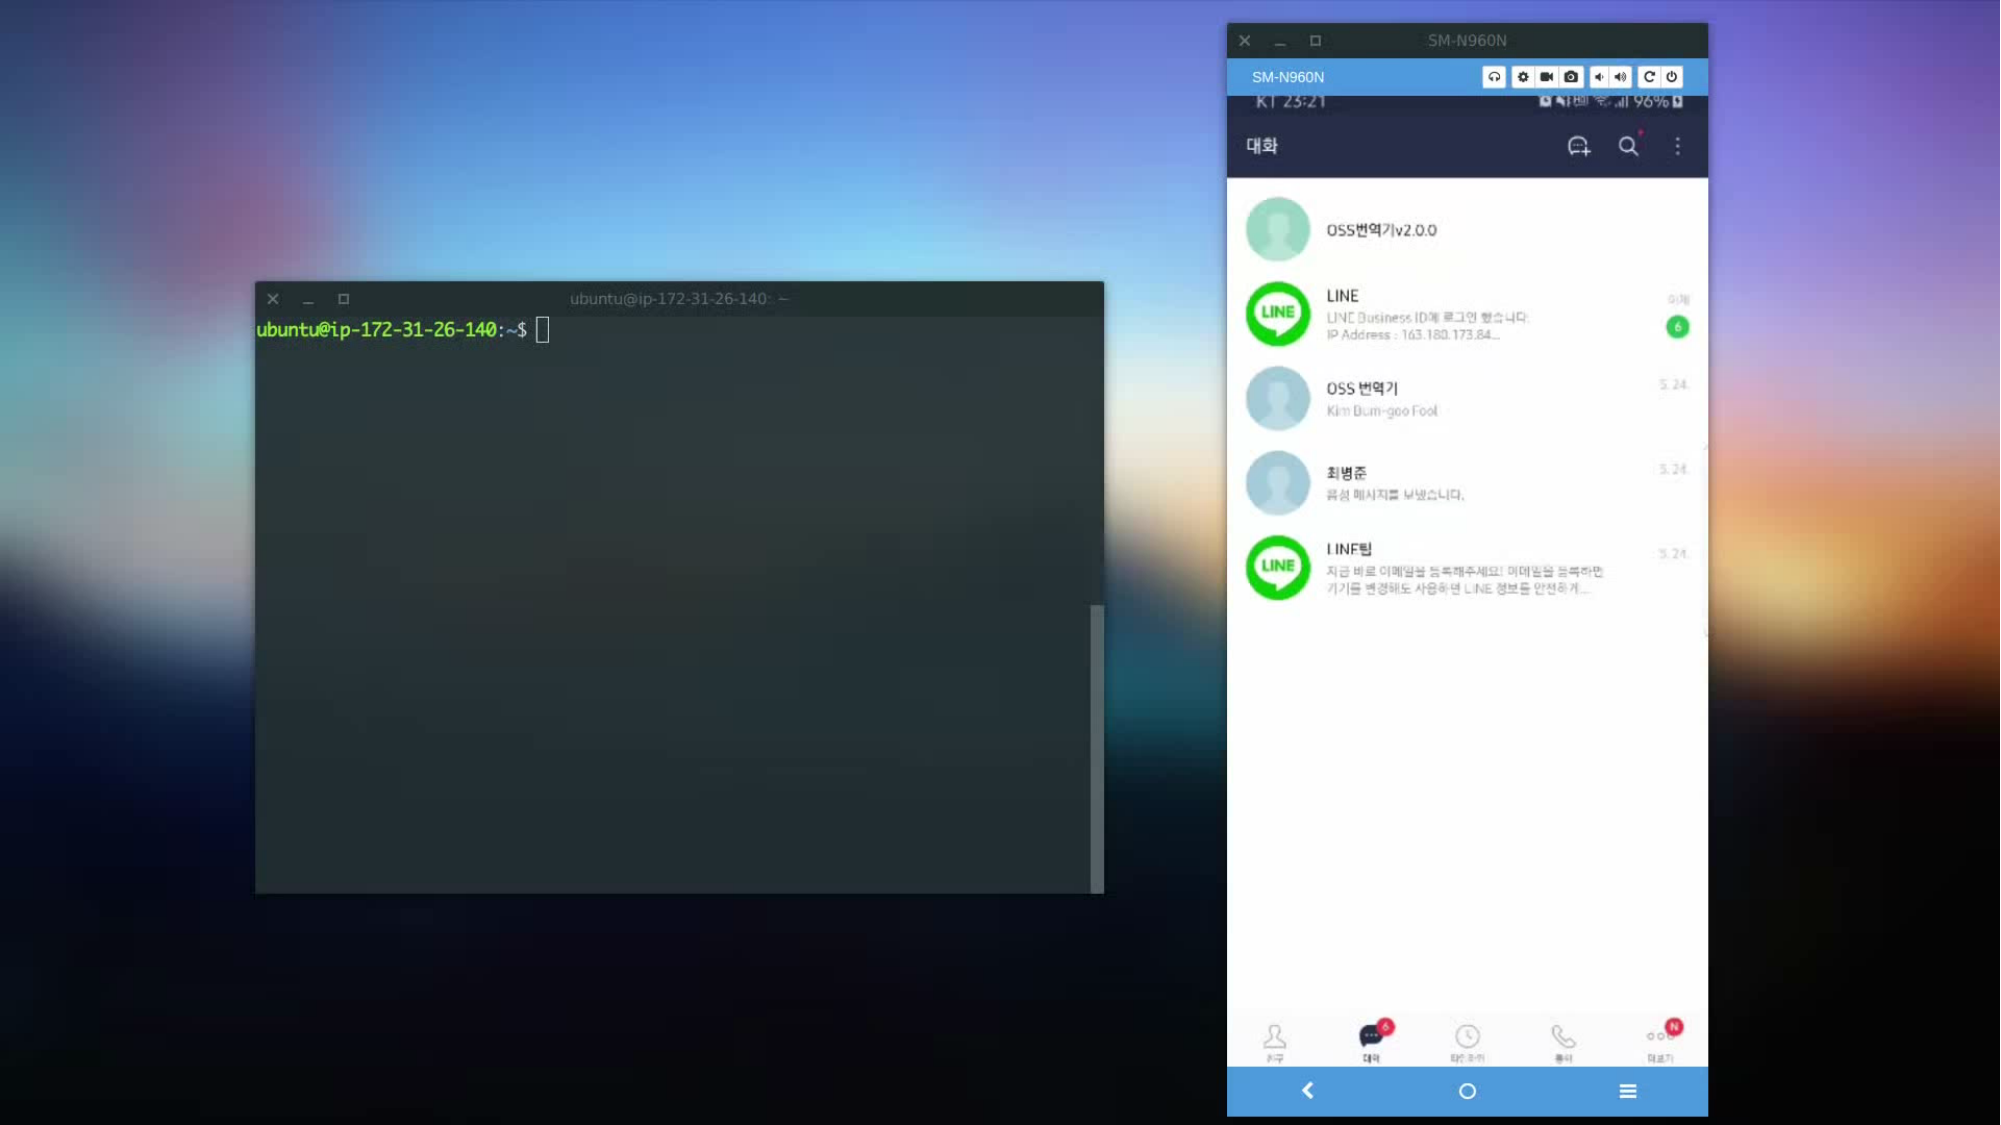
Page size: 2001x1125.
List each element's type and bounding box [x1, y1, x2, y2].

text_box [0, 0, 2000, 1125]
